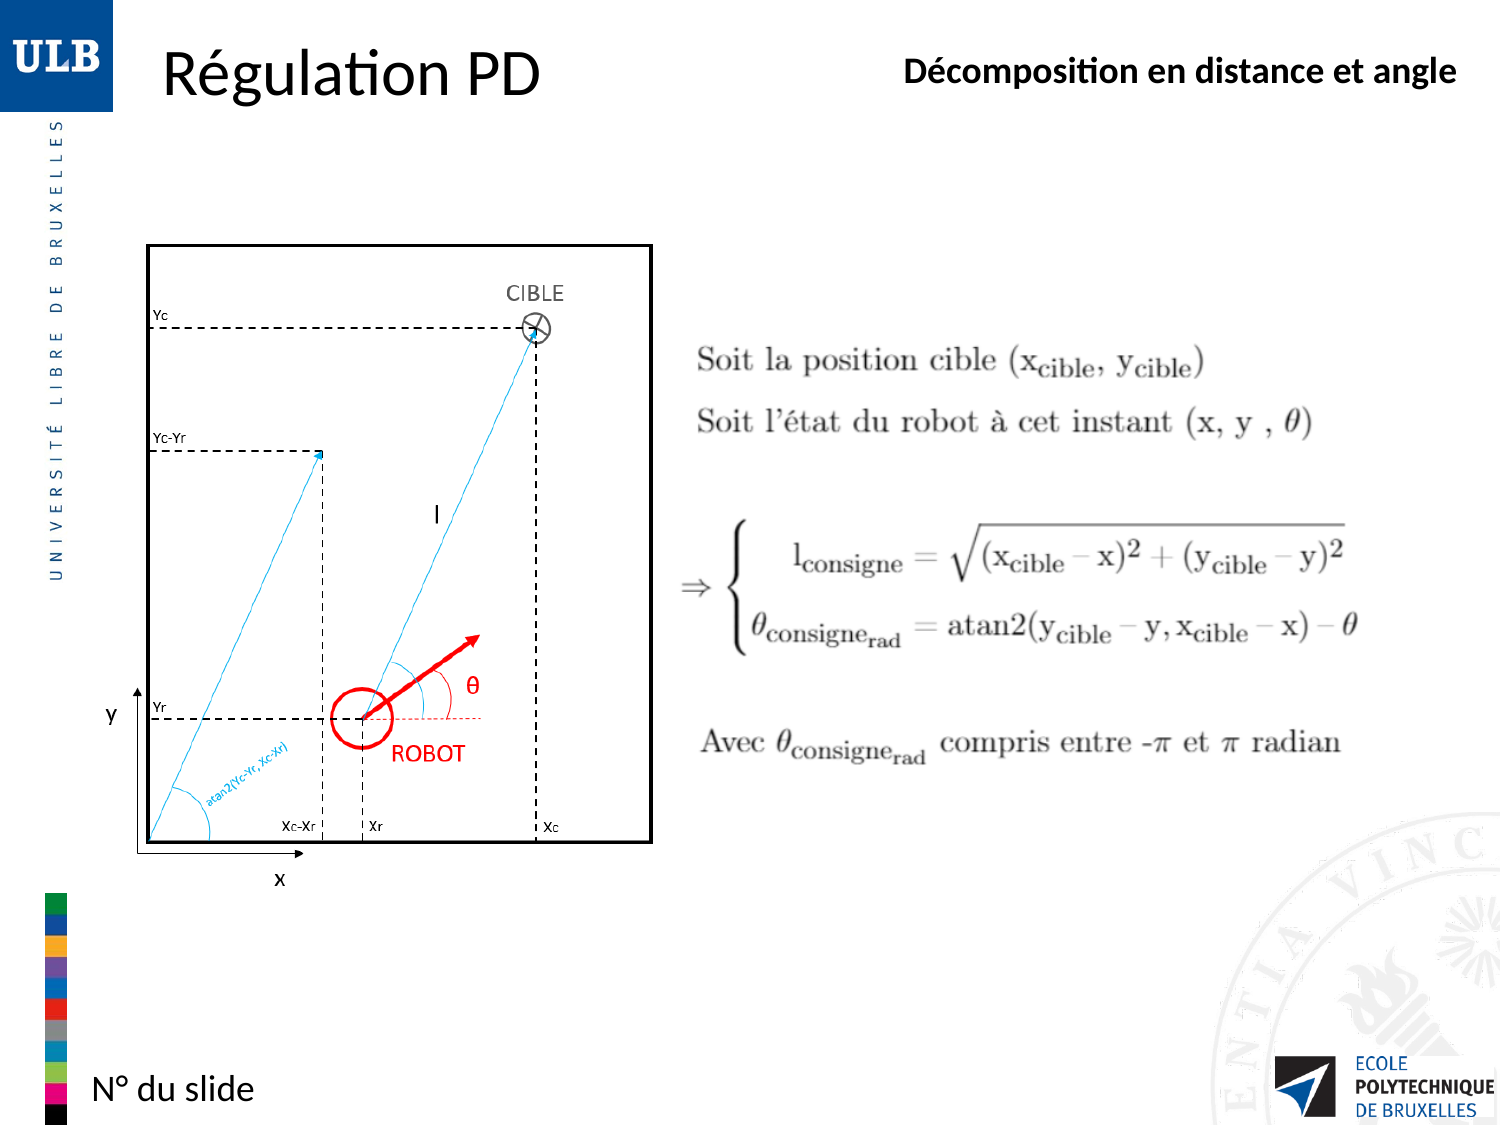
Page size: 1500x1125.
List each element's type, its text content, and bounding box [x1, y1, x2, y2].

picture [45, 917, 67, 1042]
picture [0, 0, 1474, 891]
text_box Décomposition en distance et angle [705, 38, 1473, 98]
picture [1210, 812, 1500, 1125]
text_box N° du slide [76, 1056, 278, 1116]
picture [45, 893, 67, 914]
title Régulation PD [147, 19, 668, 119]
picture [45, 1062, 67, 1125]
